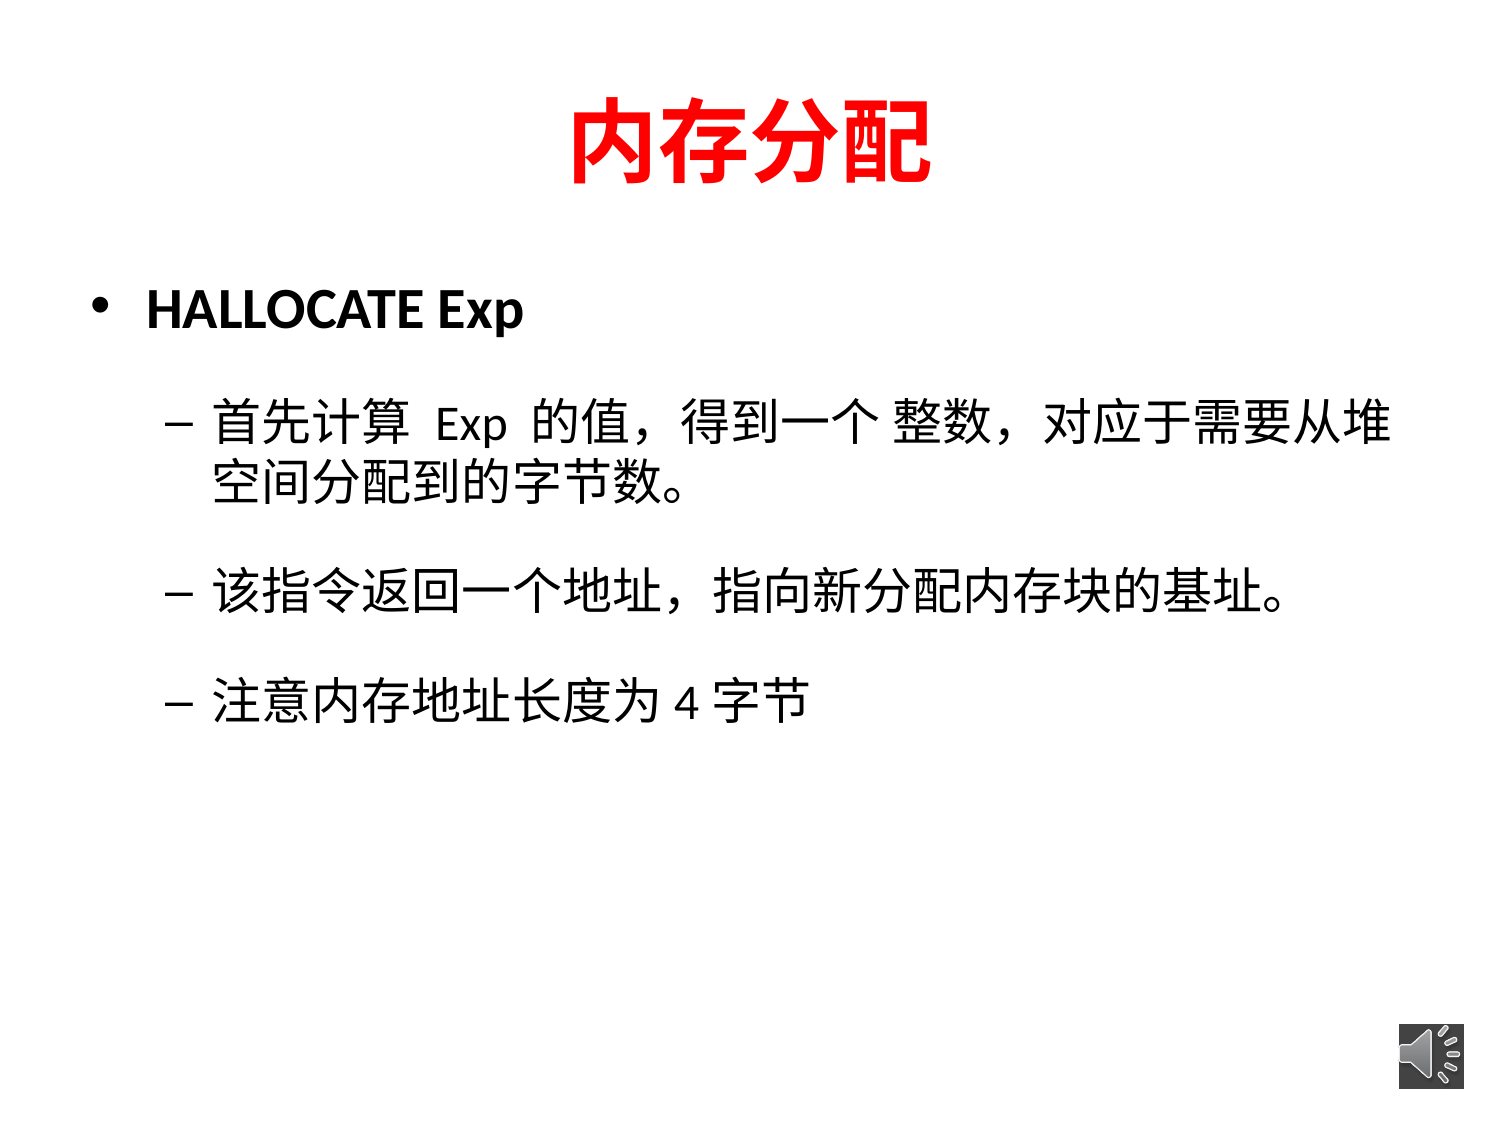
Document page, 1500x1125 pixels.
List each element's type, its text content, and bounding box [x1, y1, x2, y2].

list HALLOCATE Exp 首先计算 Exp 的值，得到一个 整数，对应于需要从堆空间分配到的字节数。 该指令返回一个地址，指向新分配内存块的基址。 注意内存地址长度为4字节 [75, 262, 1425, 1005]
title 内存分配 [74, 44, 1426, 233]
picture [1397, 1022, 1465, 1090]
